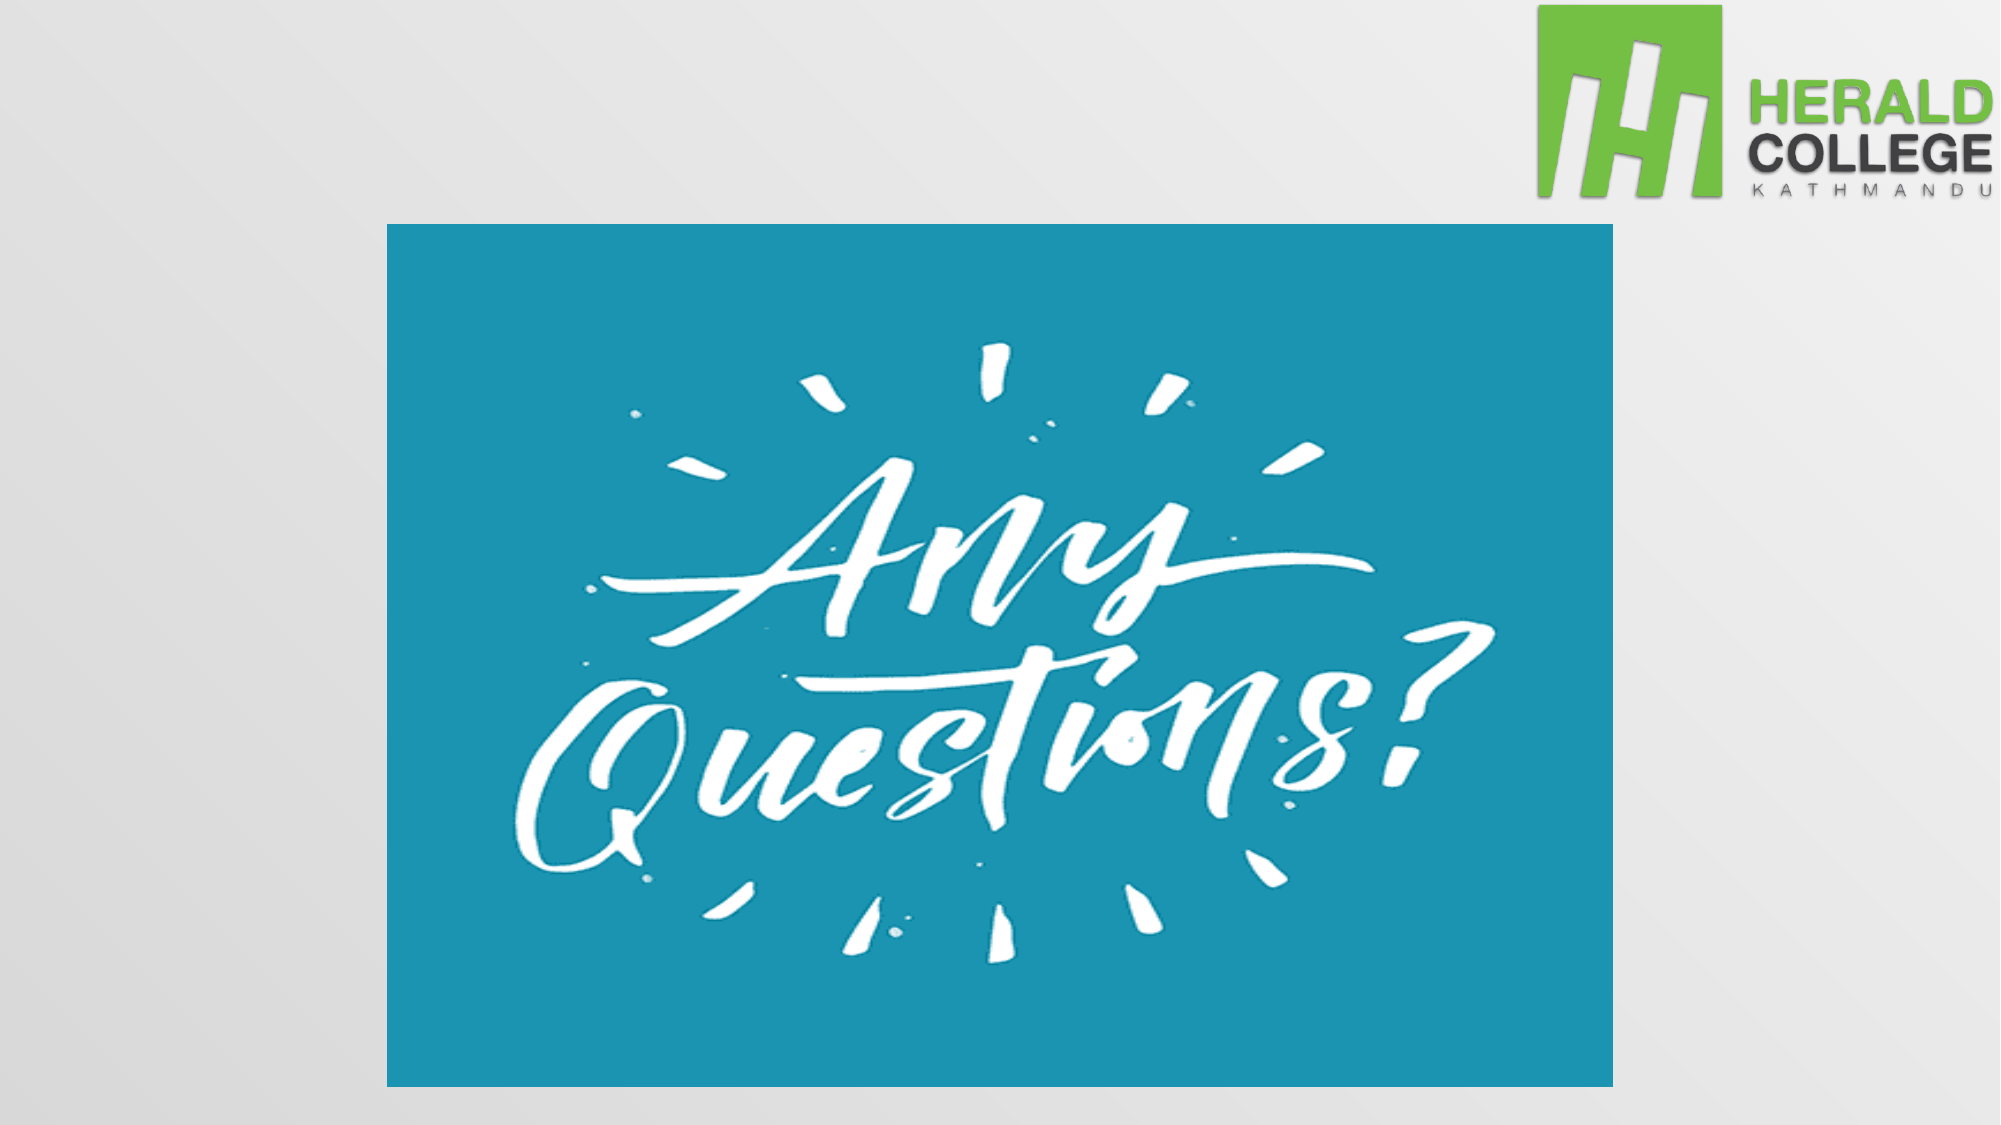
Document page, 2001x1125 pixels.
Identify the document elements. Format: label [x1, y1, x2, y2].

picture [386, 0, 2001, 1088]
